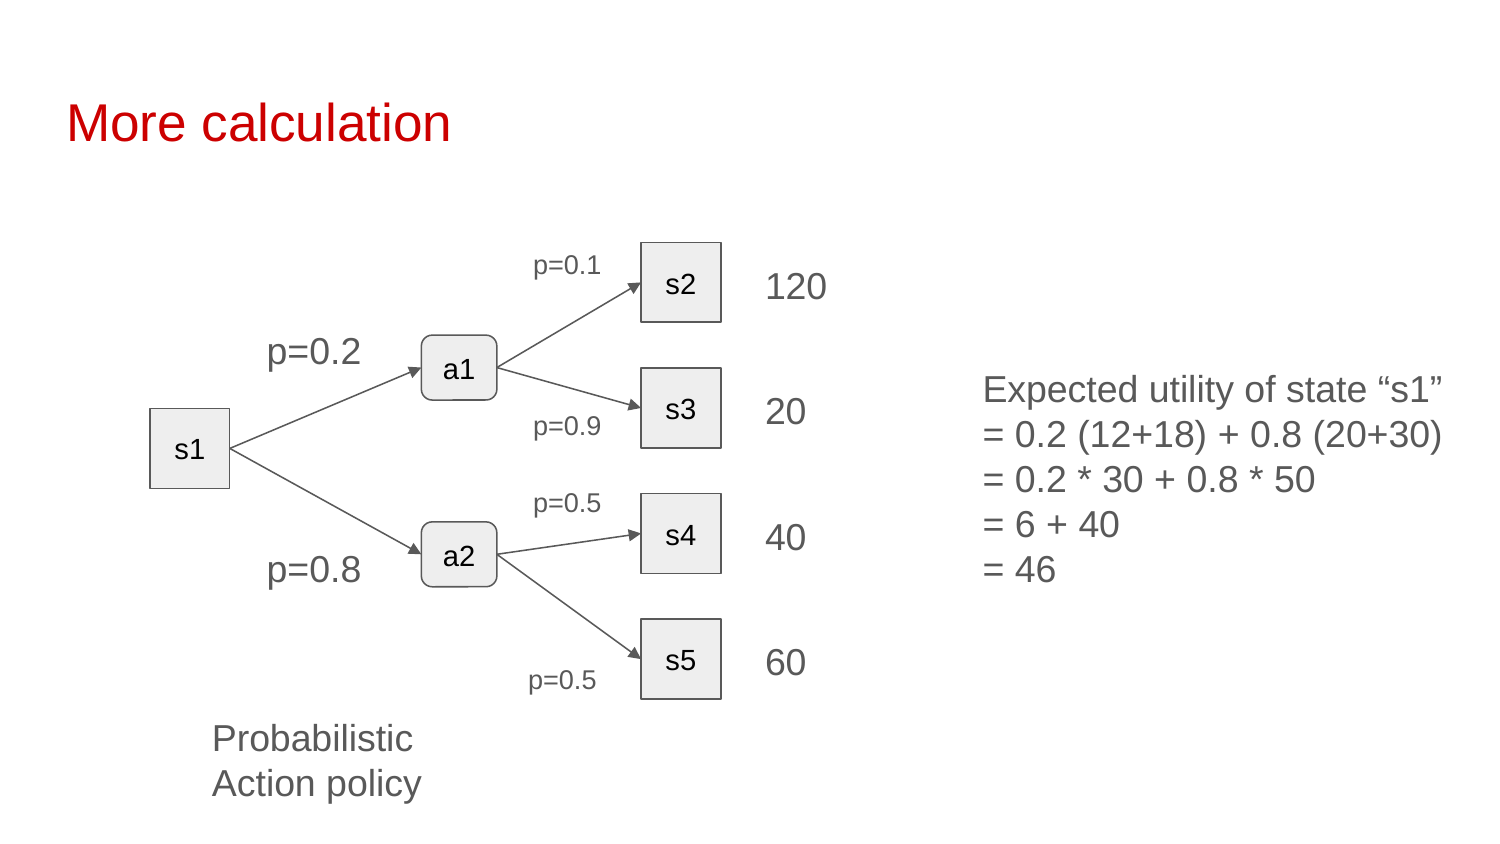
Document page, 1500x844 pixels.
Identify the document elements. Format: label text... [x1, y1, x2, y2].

text_box s5 [640, 619, 721, 699]
text_box p=0.9 [518, 417, 630, 445]
text_box 60 [749, 623, 848, 695]
text_box a1 [421, 335, 491, 401]
text_box 20 [749, 372, 848, 444]
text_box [229, 448, 422, 555]
text_box s2 [640, 242, 721, 323]
text_box p=0.5 [518, 470, 630, 522]
text_box p=0.1 [518, 232, 630, 280]
text_box p=0.2 [251, 312, 377, 365]
text_box 120 [749, 246, 848, 319]
text_box Probabilistic Action policy [196, 698, 464, 820]
text_box s3 [640, 368, 721, 448]
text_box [496, 533, 642, 554]
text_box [496, 554, 642, 660]
text_box 40 [749, 497, 848, 570]
text_box p=0.8 [251, 563, 377, 602]
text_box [496, 282, 642, 367]
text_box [496, 367, 642, 409]
text_box a2 [421, 521, 497, 587]
text_box s4 [640, 493, 721, 574]
text_box p=0.5 [513, 667, 625, 699]
text_box s1 [149, 408, 224, 489]
text_box Expected utility of state “s1” = 0.2 (12+18) + 0.8 (20+30) = 0.2 * 30 + 0.8 * 50 = 6 + 40 = 46 [967, 349, 1476, 620]
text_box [229, 367, 422, 447]
title More calculation [51, 72, 897, 167]
